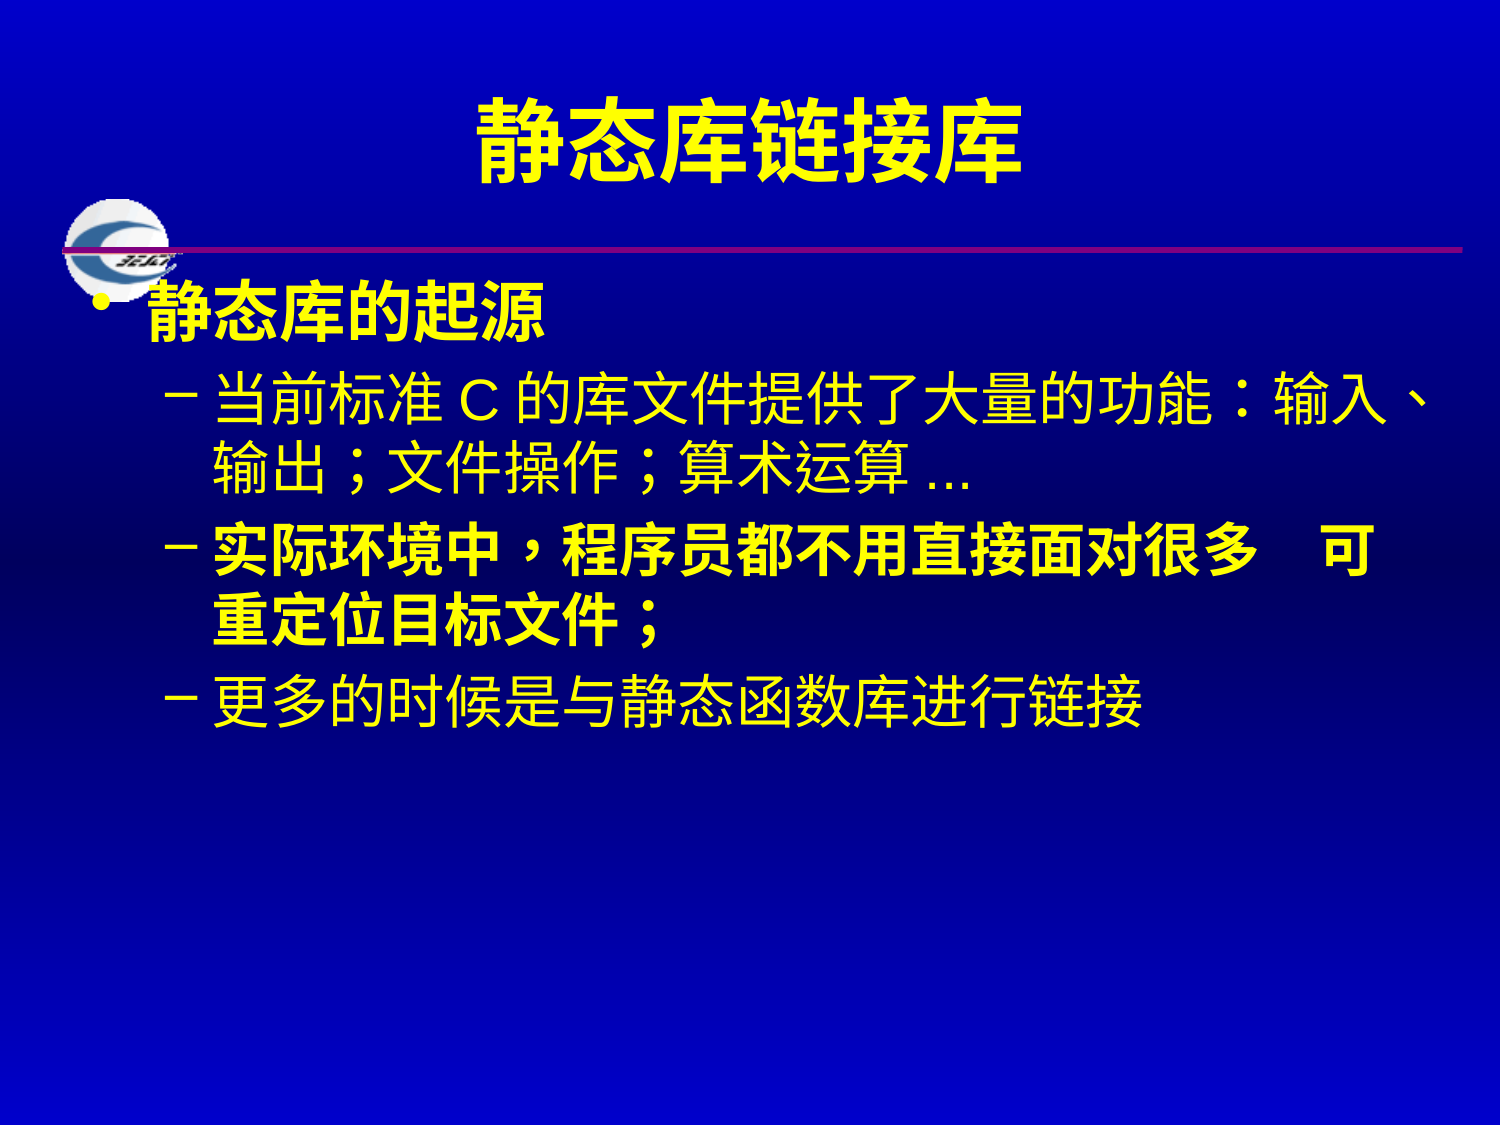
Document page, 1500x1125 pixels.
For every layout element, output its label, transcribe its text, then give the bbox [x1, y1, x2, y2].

list 静态库的起源 当前标准C的库文件提供了大量的功能：输入、输出；文件操作；算术运算... 实际环境中，程序员都不用直接面对很多 可重定位目标文件； 更多的时候是与静态函数库进行链接 [75, 262, 1425, 1005]
picture [62, 199, 183, 247]
picture [62, 253, 183, 302]
title 静态库链接库 [75, 45, 1425, 233]
